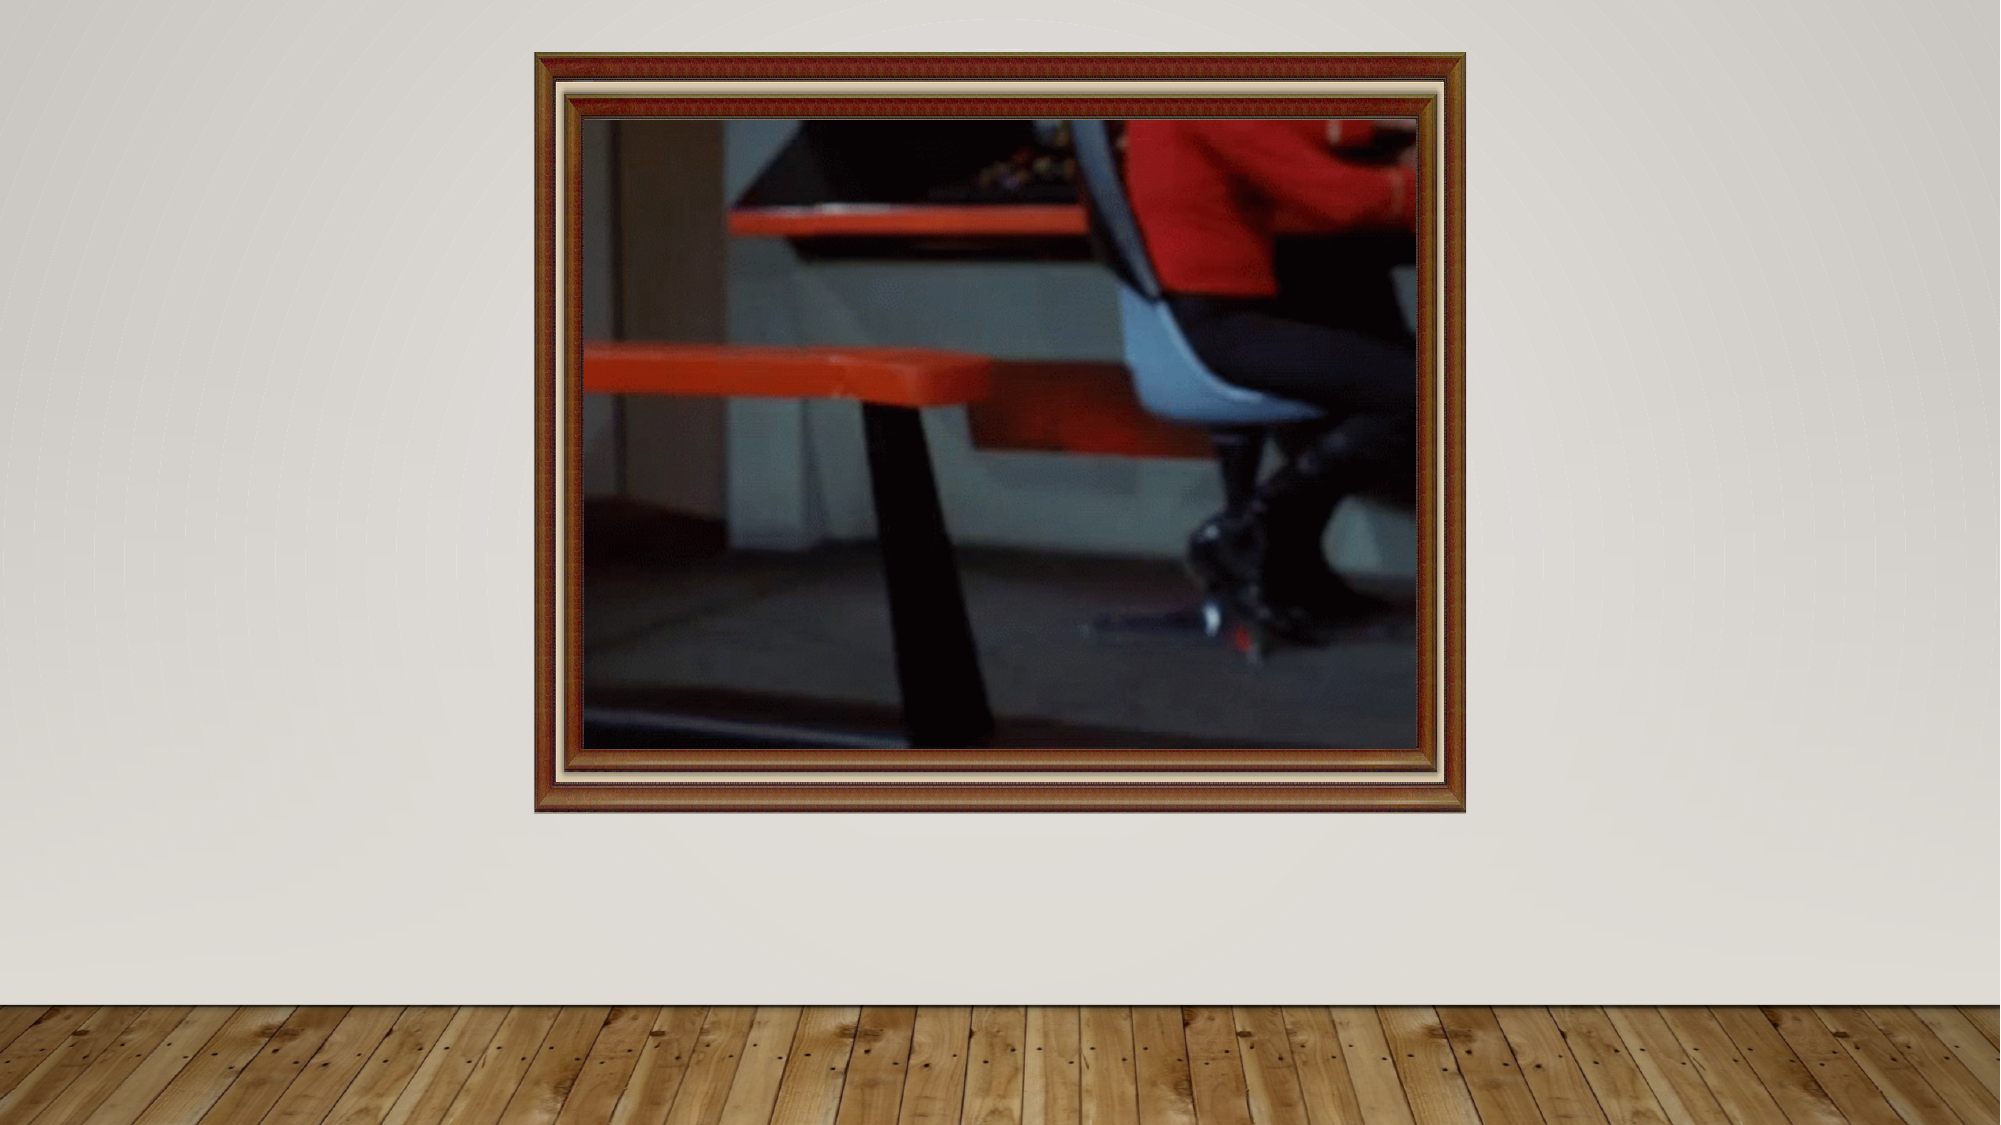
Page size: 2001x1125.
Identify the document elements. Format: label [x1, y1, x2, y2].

picture [0, 1005, 2000, 1125]
picture [533, 52, 1467, 814]
